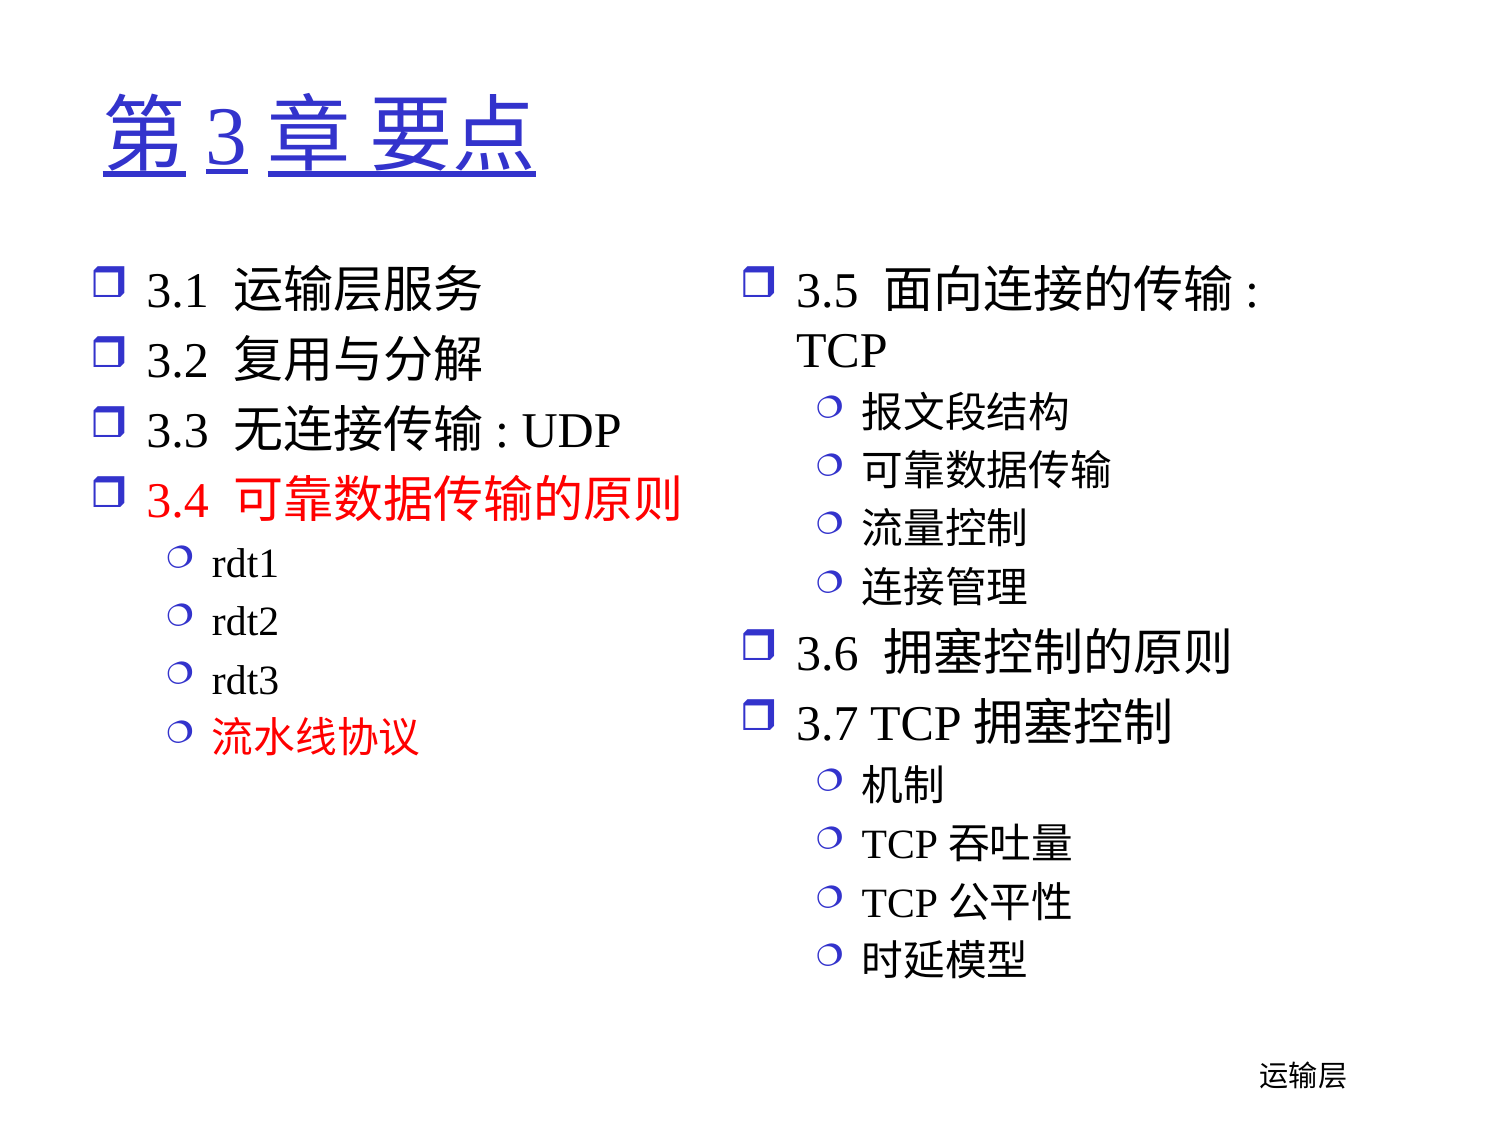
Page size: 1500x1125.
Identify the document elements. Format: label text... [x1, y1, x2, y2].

slide_number [1338, 1049, 1451, 1125]
title 第3章 要点 [87, 37, 1363, 226]
text_box 3.5 面向连接的传输: TCP 报文段结构 可靠数据传输 流量控制 连接管理 3.6 拥塞控制的原则 3.7 TCP拥塞控制 机制 TCP吞吐量 TCP公平性 时延模型 [725, 249, 1350, 1013]
list 3.1 运输层服务 3.2 复用与分解 3.3 无连接传输: UDP 3.4 可靠数据传输的原则 rdt1 rdt2 rdt3 流水线协议 [74, 249, 701, 1013]
footer 运输层 [887, 1049, 1338, 1125]
